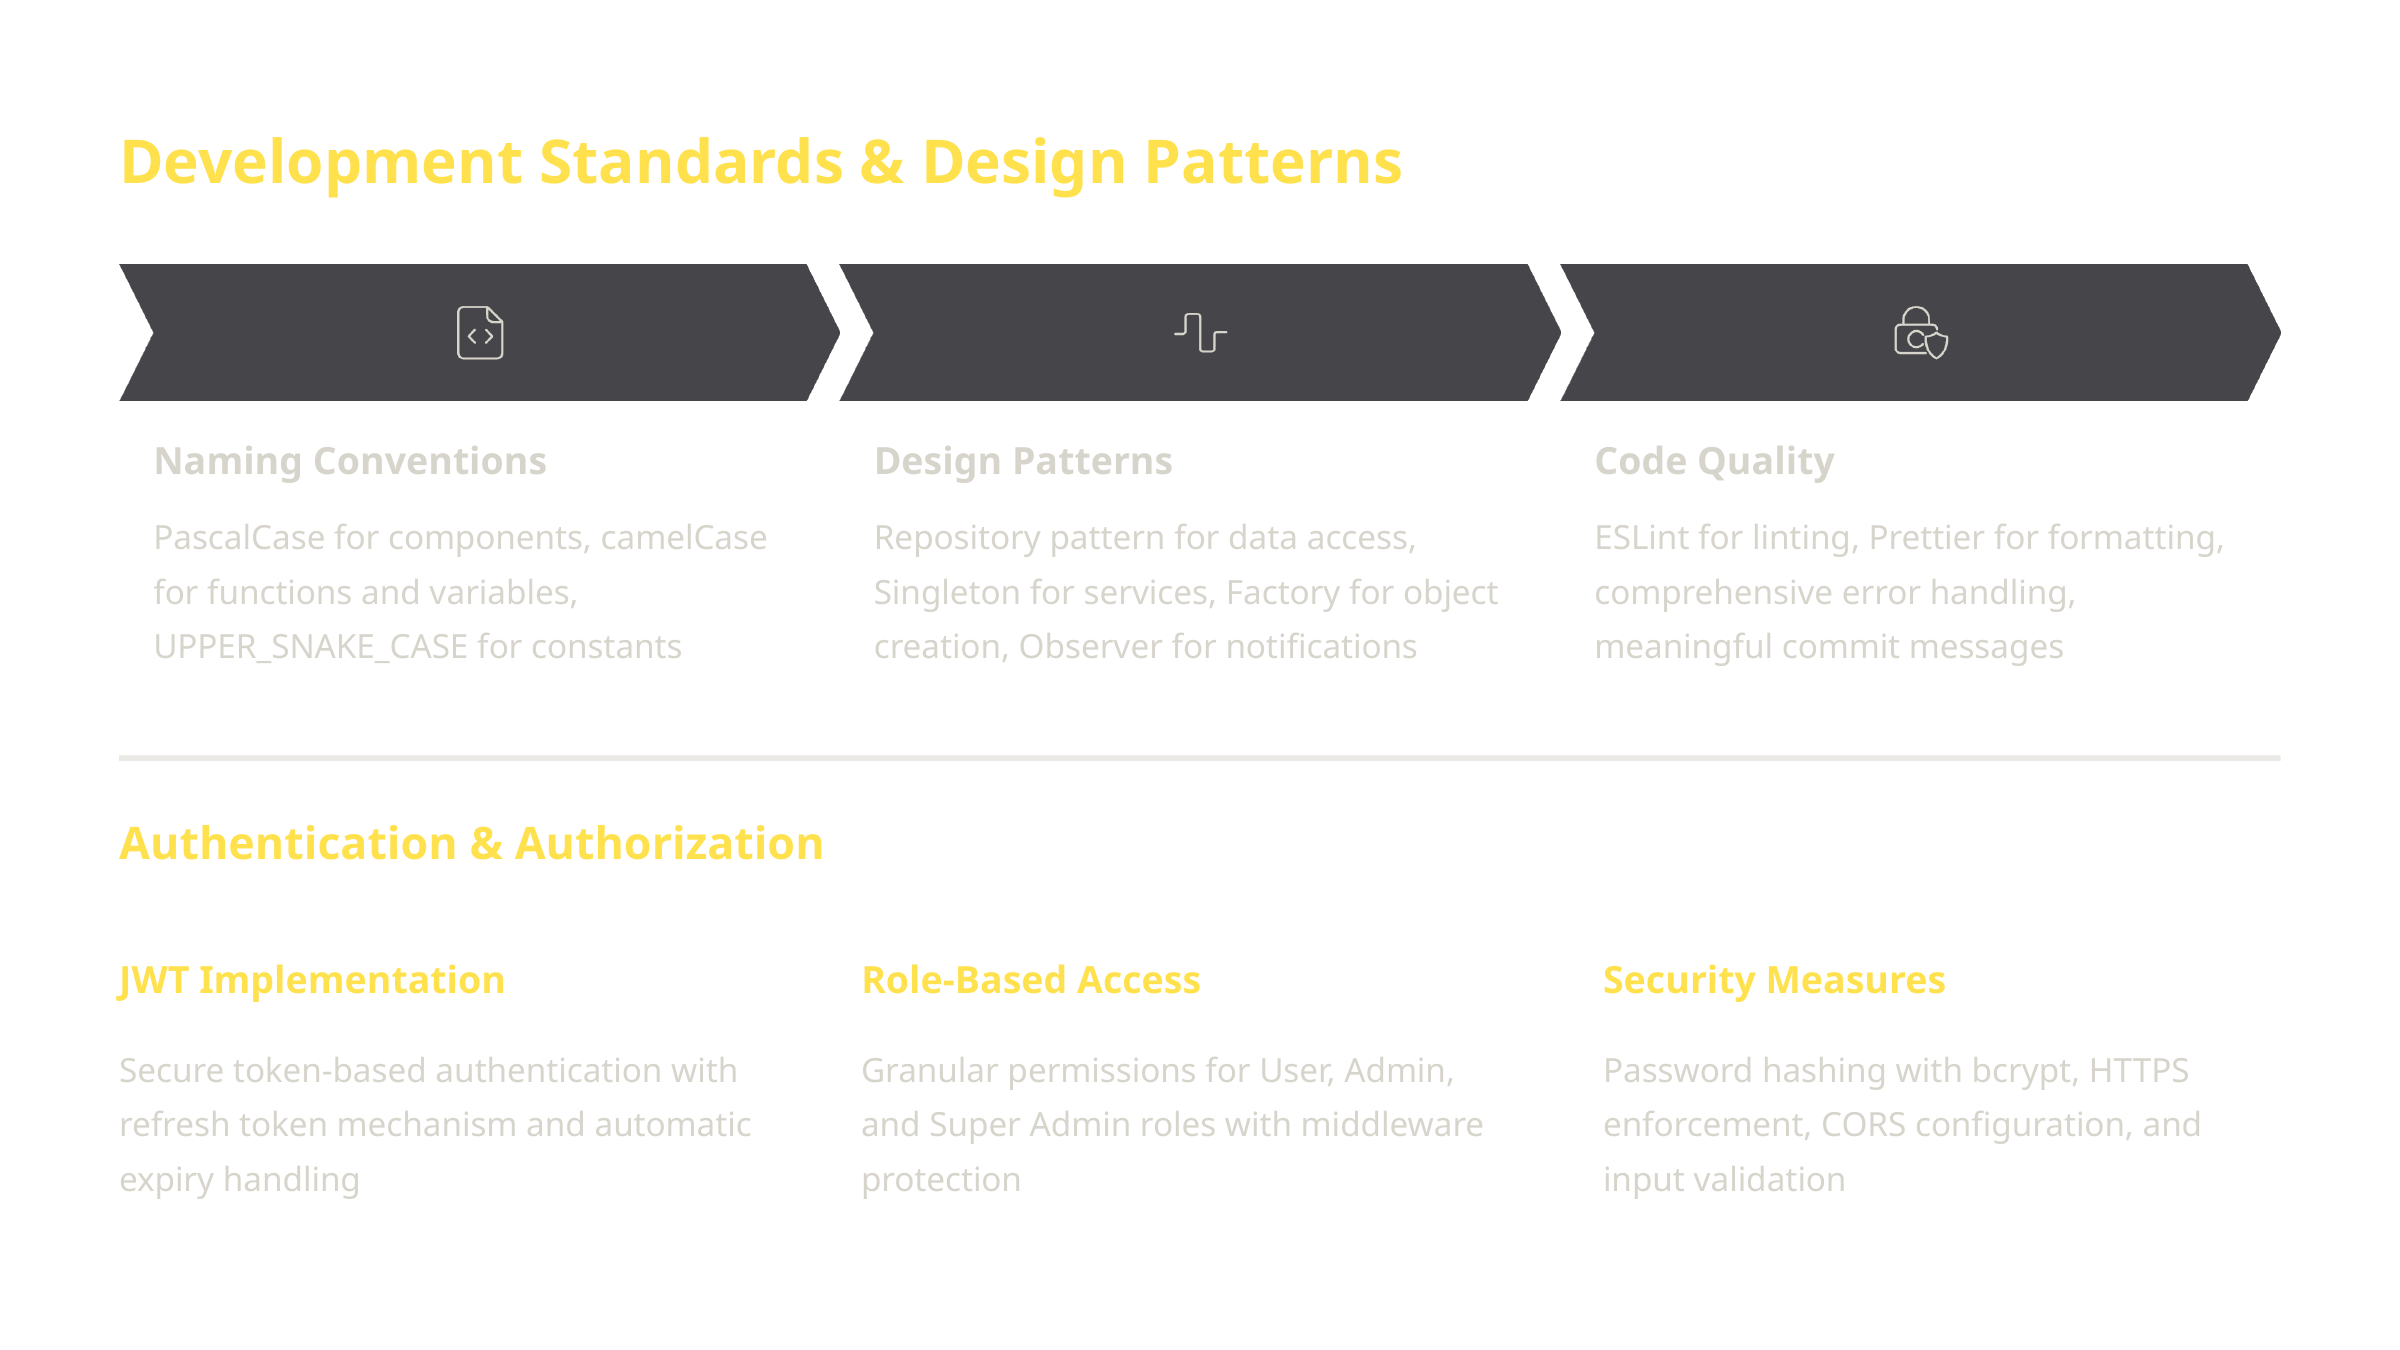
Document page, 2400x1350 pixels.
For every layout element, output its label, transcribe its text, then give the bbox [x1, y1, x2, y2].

picture [119, 264, 2281, 401]
text_box JWT Implementation [119, 953, 526, 1002]
text_box Role-Based Access [861, 953, 1240, 1002]
text_box ESLint for linting, Prettier for formatting, comprehensive error handling, meaningful commit messages [1594, 502, 2247, 666]
text_box PascalCase for components, camelCase for functions and variables, UPPER_SNAKE_CASE for constants [153, 502, 806, 666]
text_box [119, 755, 2281, 761]
text_box Password hashing with bcrypt, HTTPS enforcement, CORS configuration, and input validation [1603, 1035, 2284, 1199]
text_box Security Measures [1603, 953, 1982, 1002]
text_box Secure token-based authentication with refresh token mechanism and automatic expiry handling [119, 1035, 777, 1199]
text_box Code Quality [1594, 434, 1973, 483]
text_box Authentication & Authorization [119, 811, 861, 869]
text_box Granular permissions for User, Admin, and Super Admin roles with middleware protection [861, 1035, 1519, 1199]
text_box Development Standards & Design Patterns [119, 120, 1467, 197]
text_box Design Patterns [873, 434, 1253, 483]
text_box Naming Conventions [153, 434, 566, 483]
text_box Repository pattern for data access, Singleton for services, Factory for object creation, Observer for notifications [873, 502, 1527, 666]
